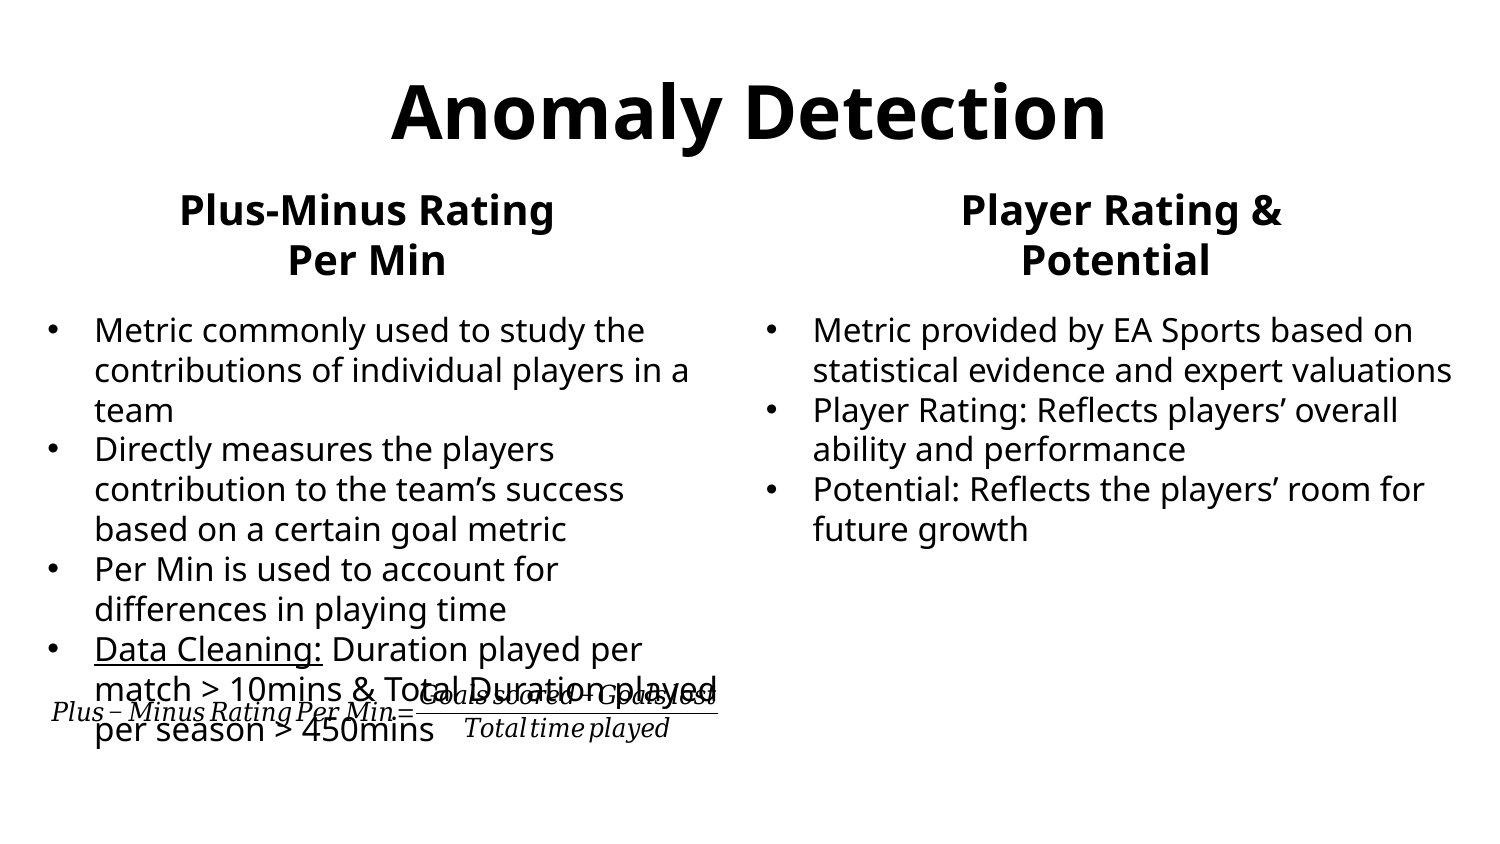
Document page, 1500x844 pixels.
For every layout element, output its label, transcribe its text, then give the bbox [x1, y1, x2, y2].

text_box Plus-Minus Rating Per Min [139, 199, 595, 267]
title Anomaly Detection [116, 88, 1383, 156]
text_box Metric commonly used to study the contributions of individual players in a team Directly measures the players contribution to the team’s success based on a certain goal metric Per Min is used to account for differences in playing time Data Cleaning: Duration played per match > 10mins & Total Duration played per season > 450mins [32, 293, 738, 682]
text_box Metric provided by EA Sports based on statistical evidence and expert valuations Player Rating: Reflects players’ overall ability and performance Potential: Reflects the players’ room for future growth [750, 293, 1492, 587]
text_box Player Rating & Potential [893, 199, 1349, 267]
